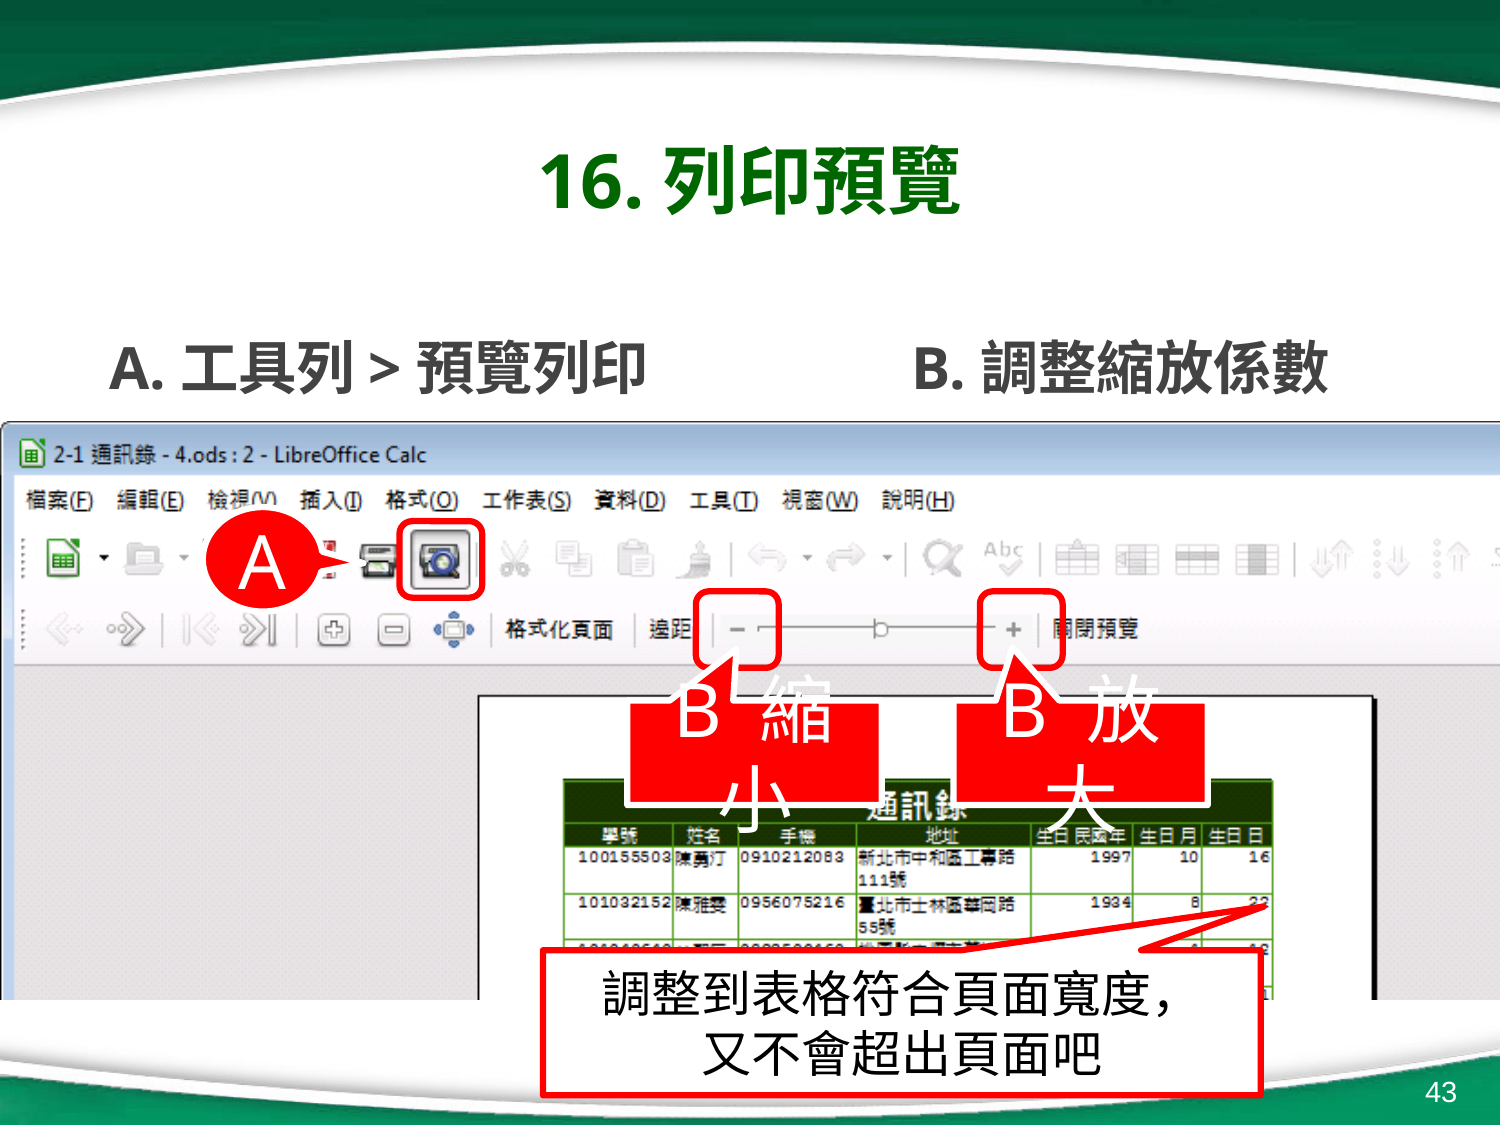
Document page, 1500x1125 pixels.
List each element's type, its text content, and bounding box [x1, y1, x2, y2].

text_box 調整到表格符合頁面寬度， 又不會超出頁面吧 [542, 1007, 1261, 1096]
title 16.列印預覽 [51, 112, 1449, 246]
subtitle A.工具列>預覽列印 [51, 245, 708, 417]
subtitle B.調整縮放係數 [792, 245, 1449, 417]
picture [0, 0, 1500, 1125]
slide_number ‹#› [1410, 1056, 1500, 1125]
